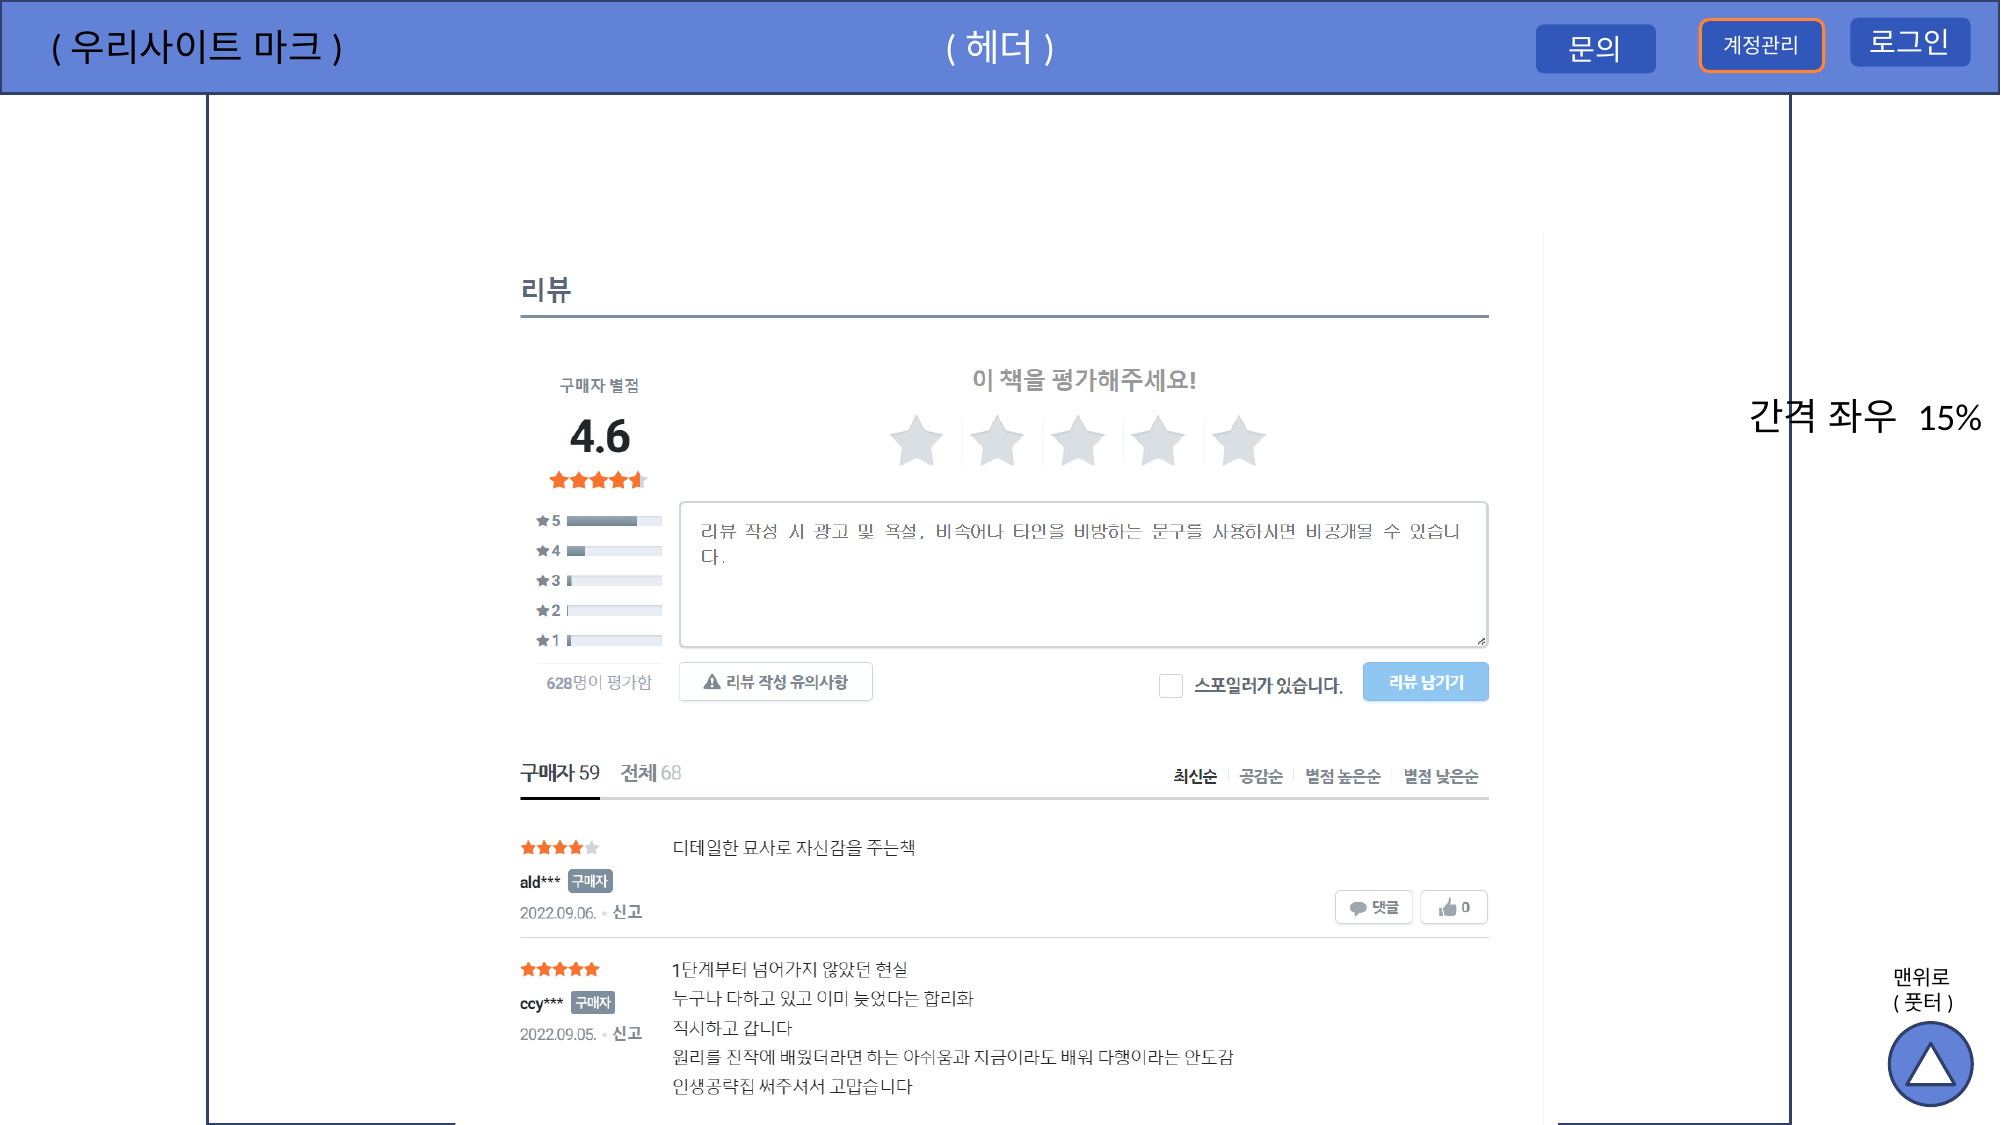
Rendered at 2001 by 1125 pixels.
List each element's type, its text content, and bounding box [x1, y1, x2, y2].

text_box 문의 [1532, 21, 1660, 77]
text_box [206, 95, 1792, 1125]
text_box [1905, 1041, 1957, 1087]
text_box [1887, 1023, 1974, 1108]
text_box 맨위로 (풋터) [1878, 957, 1969, 1023]
text_box 계정관리 [1698, 17, 1826, 74]
text_box 간격 좌우 15% [1734, 385, 1998, 446]
text_box 로그인 [1847, 14, 1974, 70]
picture [454, 231, 1559, 1125]
text_box (우리사이트 마크) [35, 16, 380, 76]
text_box (헤더) [0, 0, 2000, 95]
